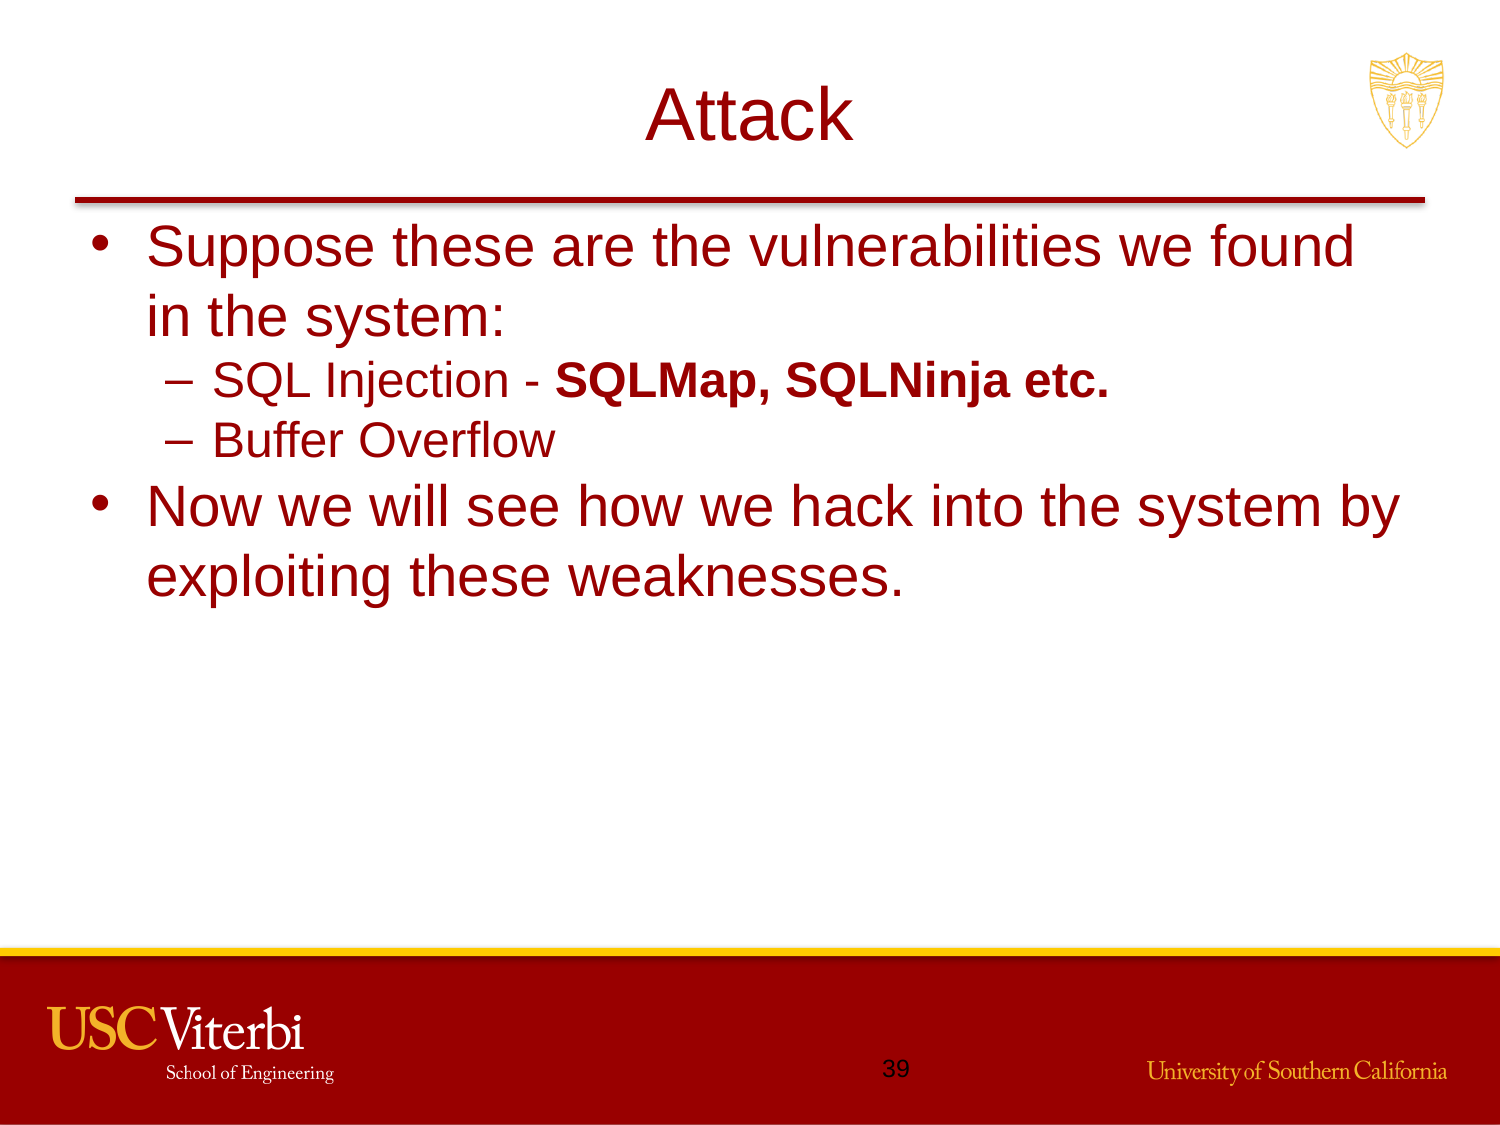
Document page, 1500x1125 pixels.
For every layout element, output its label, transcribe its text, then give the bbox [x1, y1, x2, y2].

slide_number 38 [575, 1037, 925, 1098]
list Suppose these are the vulnerabilities we found in the system: SQL Injection - SQLMap, SQLNinja etc. Buffer Overflow Now we will see how we hack into the system by exploiting these weaknesses. [75, 200, 1425, 943]
picture [47, 1006, 334, 1084]
picture [1147, 1060, 1447, 1086]
title Attack [75, 45, 1425, 200]
picture [1345, 39, 1468, 162]
